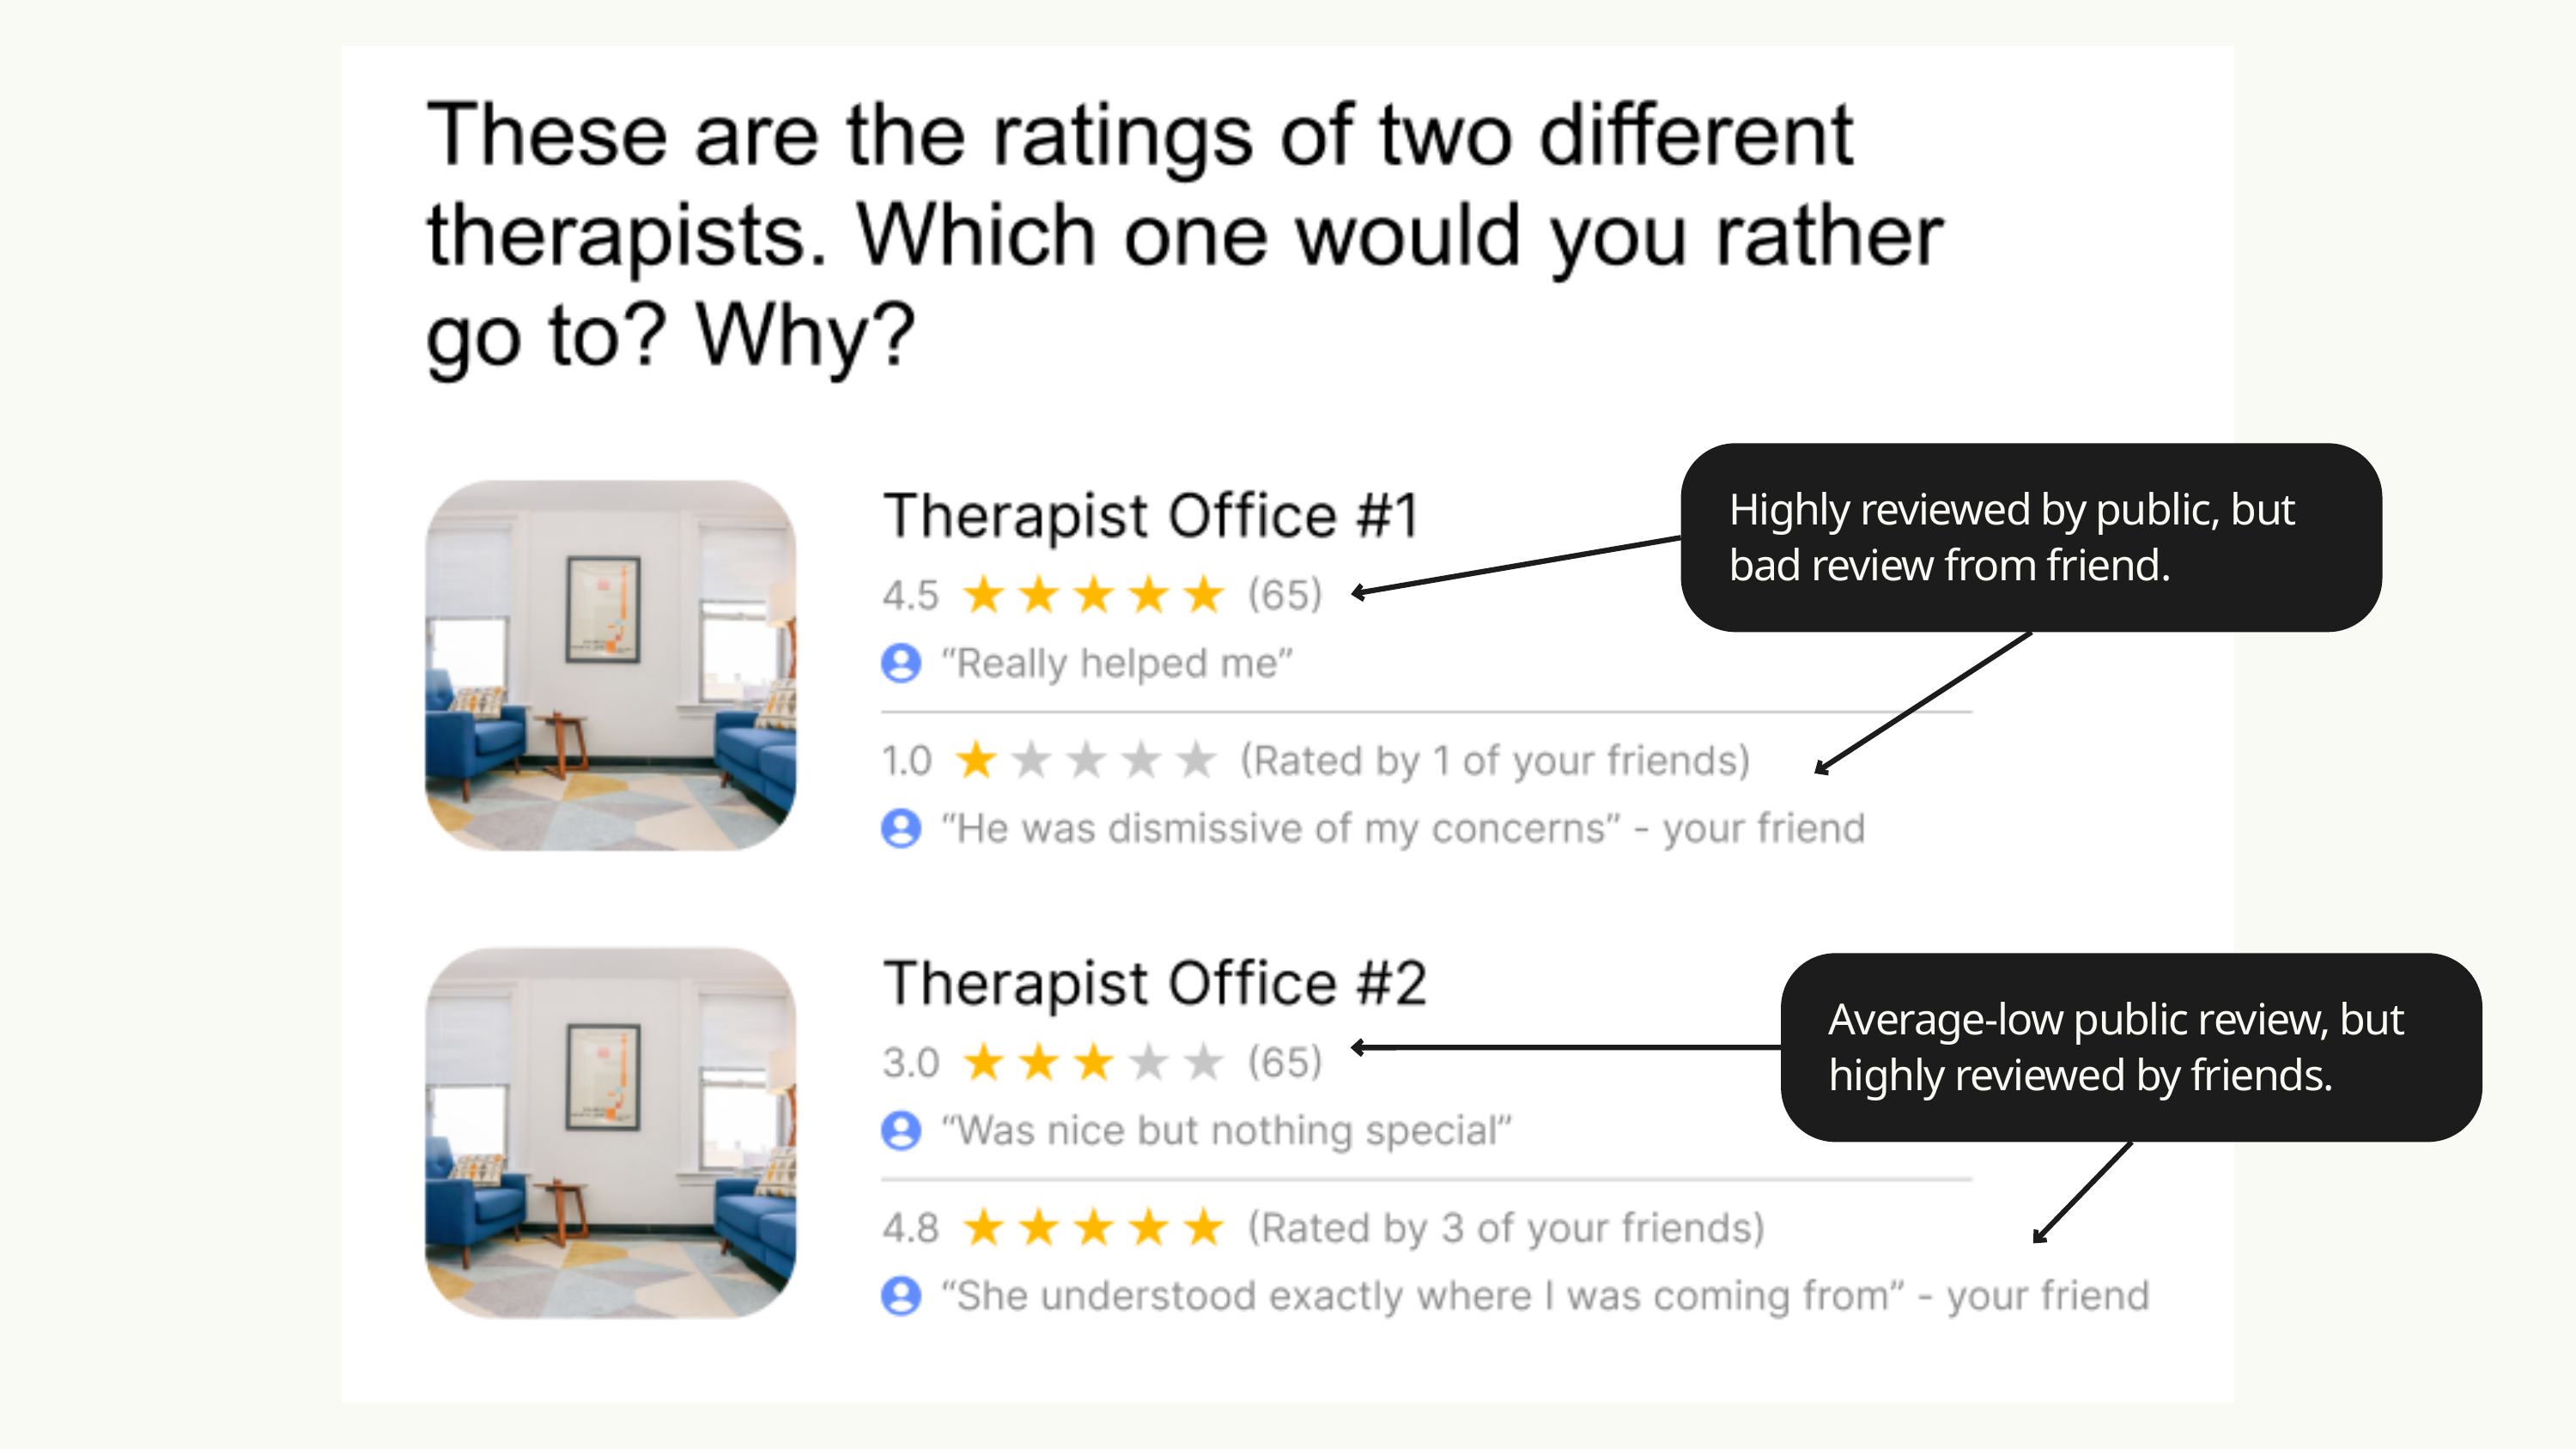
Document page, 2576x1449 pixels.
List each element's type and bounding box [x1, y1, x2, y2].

text_box [1814, 640, 2020, 774]
text_box [1780, 953, 2483, 1143]
text_box [2032, 1149, 2125, 1244]
text_box [341, 45, 2235, 1403]
text_box [1680, 443, 2383, 633]
text_box [1350, 1041, 1776, 1054]
